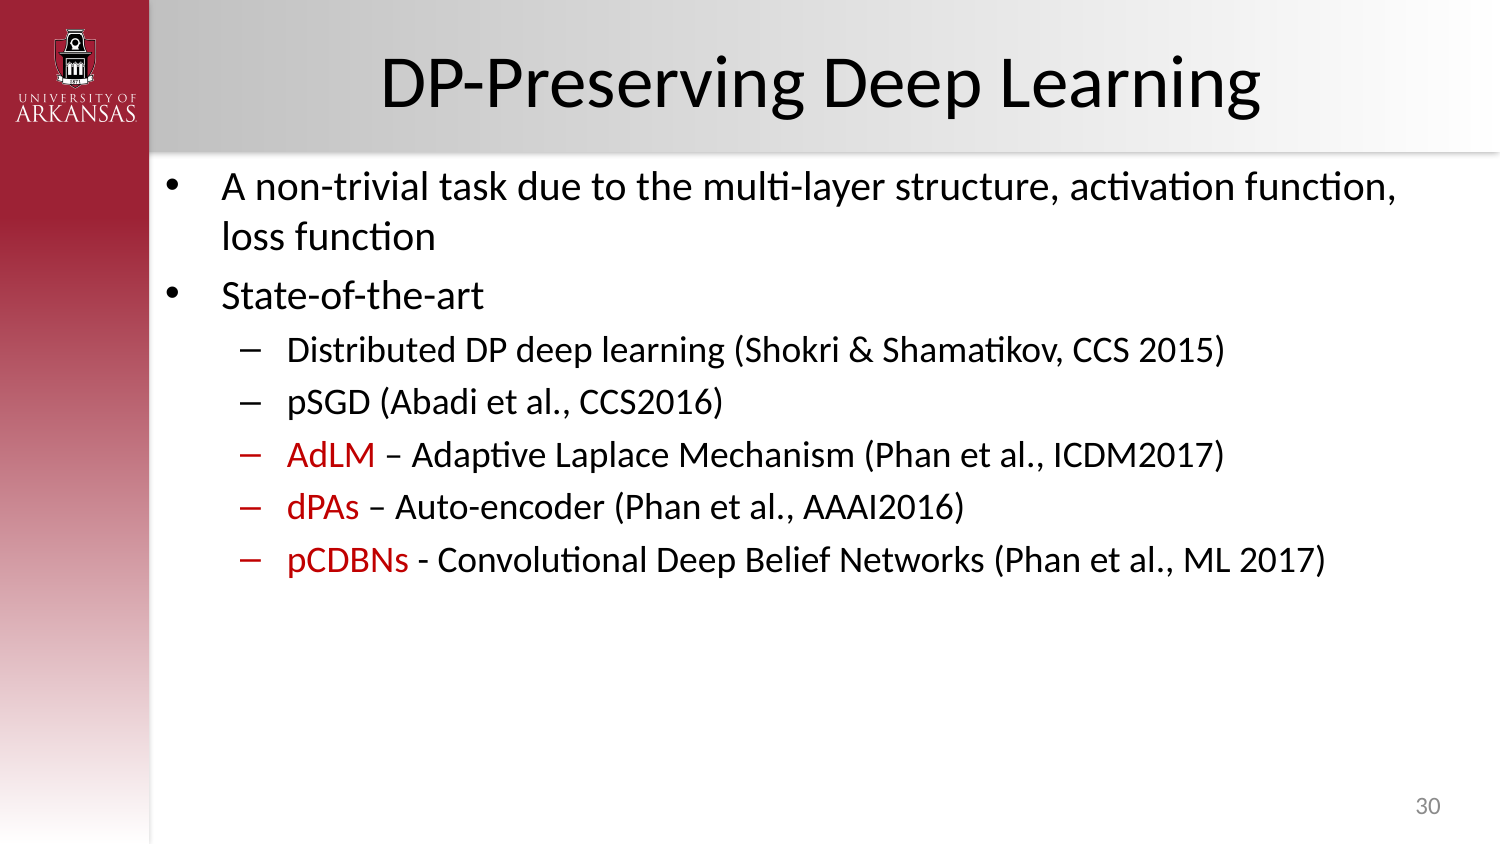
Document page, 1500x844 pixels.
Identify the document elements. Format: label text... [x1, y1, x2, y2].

slide_number 30 [1105, 782, 1456, 827]
list A non-trivial task due to the multi-layer structure, activation function, loss function State-of-the-art Distributed DP deep learning (Shokri & Shamatikov, CCS 2015) pSGD (Abadi et al., CCS2016) AdLM – Adaptive Laplace Mechanism (Phan et al., ICDM2017) dPAs – Auto-encoder (Phan et al., AAAI2016) pCDBNs - Convolutional Deep Belief Networks (Phan et al., ML 2017) [150, 151, 1456, 783]
picture [15, 29, 137, 122]
title DP-Preserving Deep Learning [187, 23, 1456, 132]
